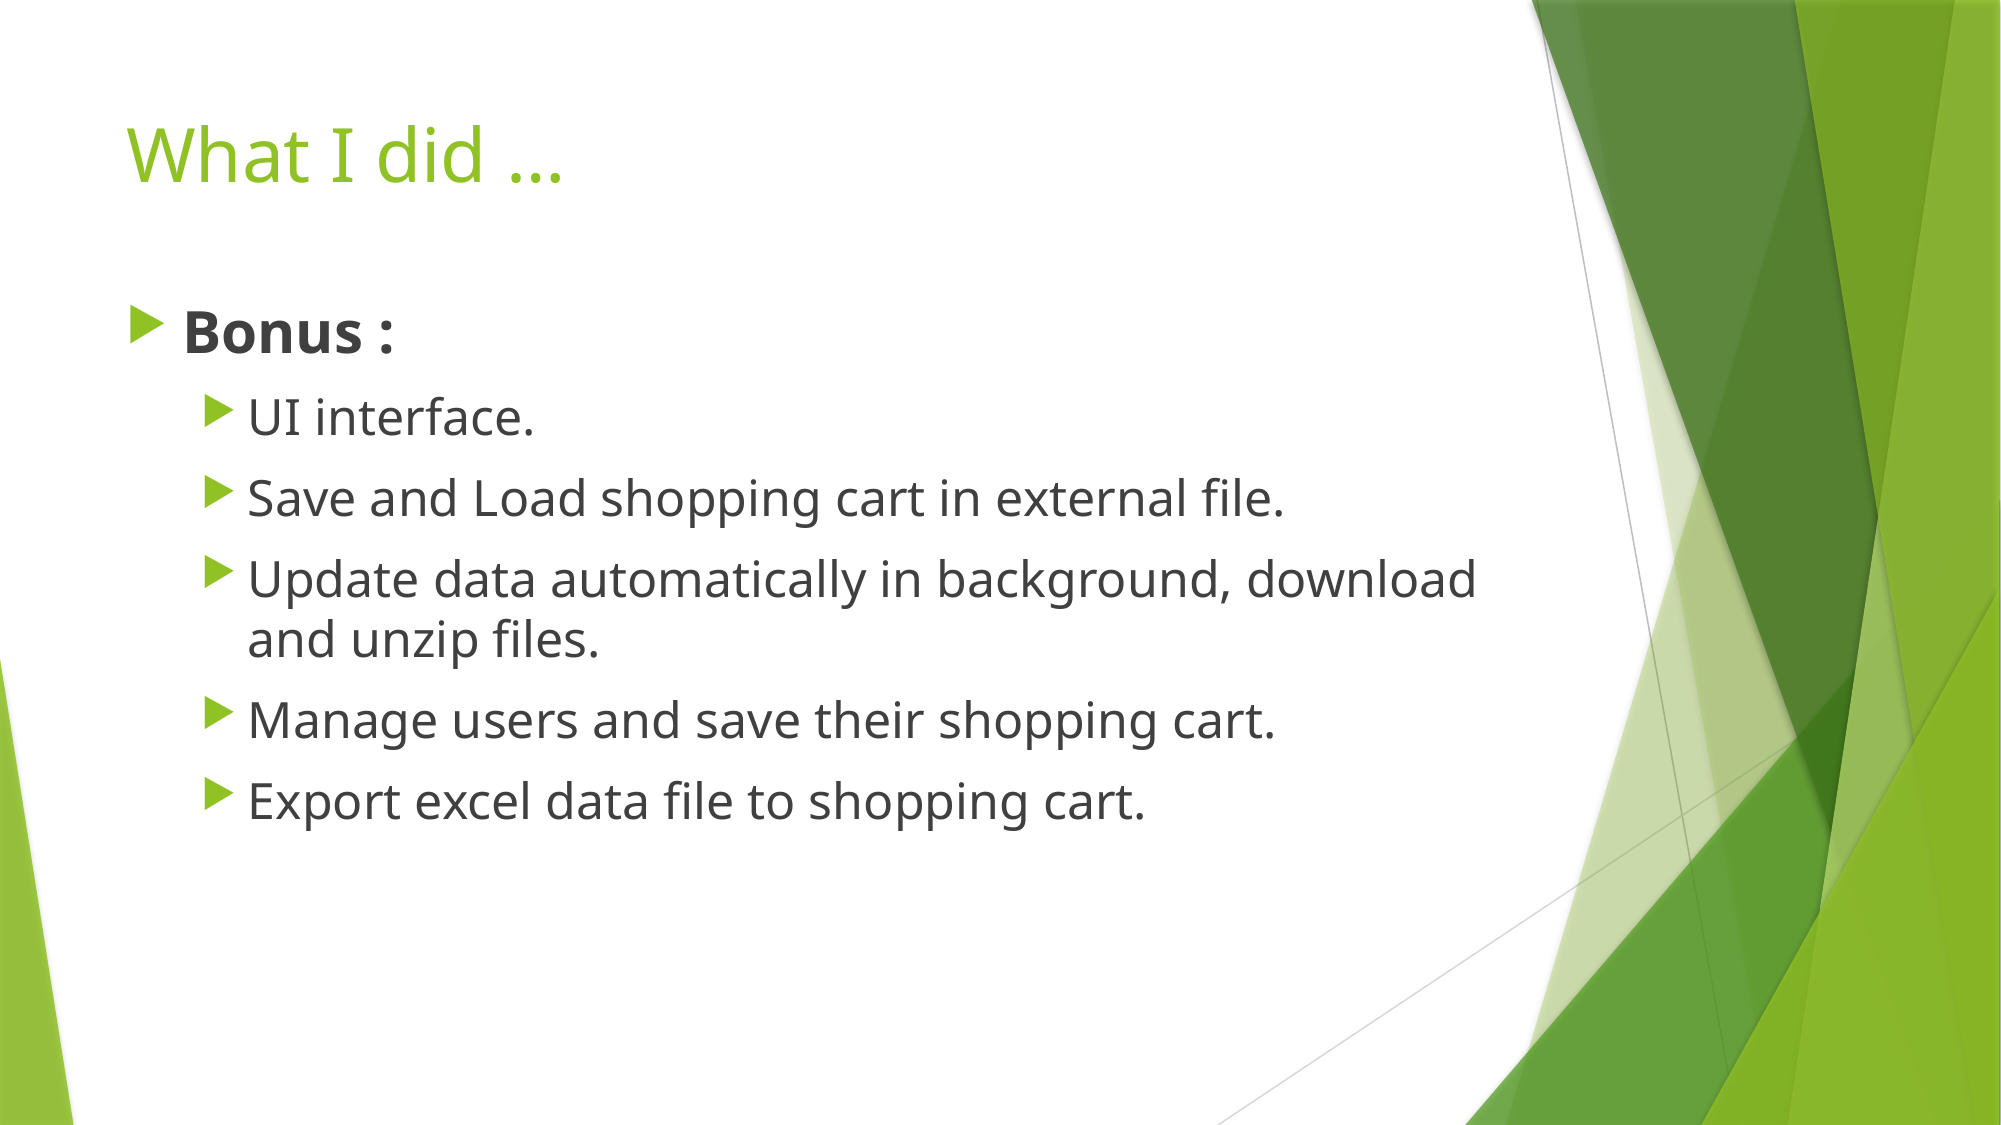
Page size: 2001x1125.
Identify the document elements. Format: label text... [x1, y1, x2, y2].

title What I did … [111, 99, 1522, 287]
list Bonus : UI interface. Save and Load shopping cart in external file. Update data automatically in background, download and unzip files. Manage users and save their shopping cart. Export excel data file to shopping cart. [111, 287, 1522, 925]
